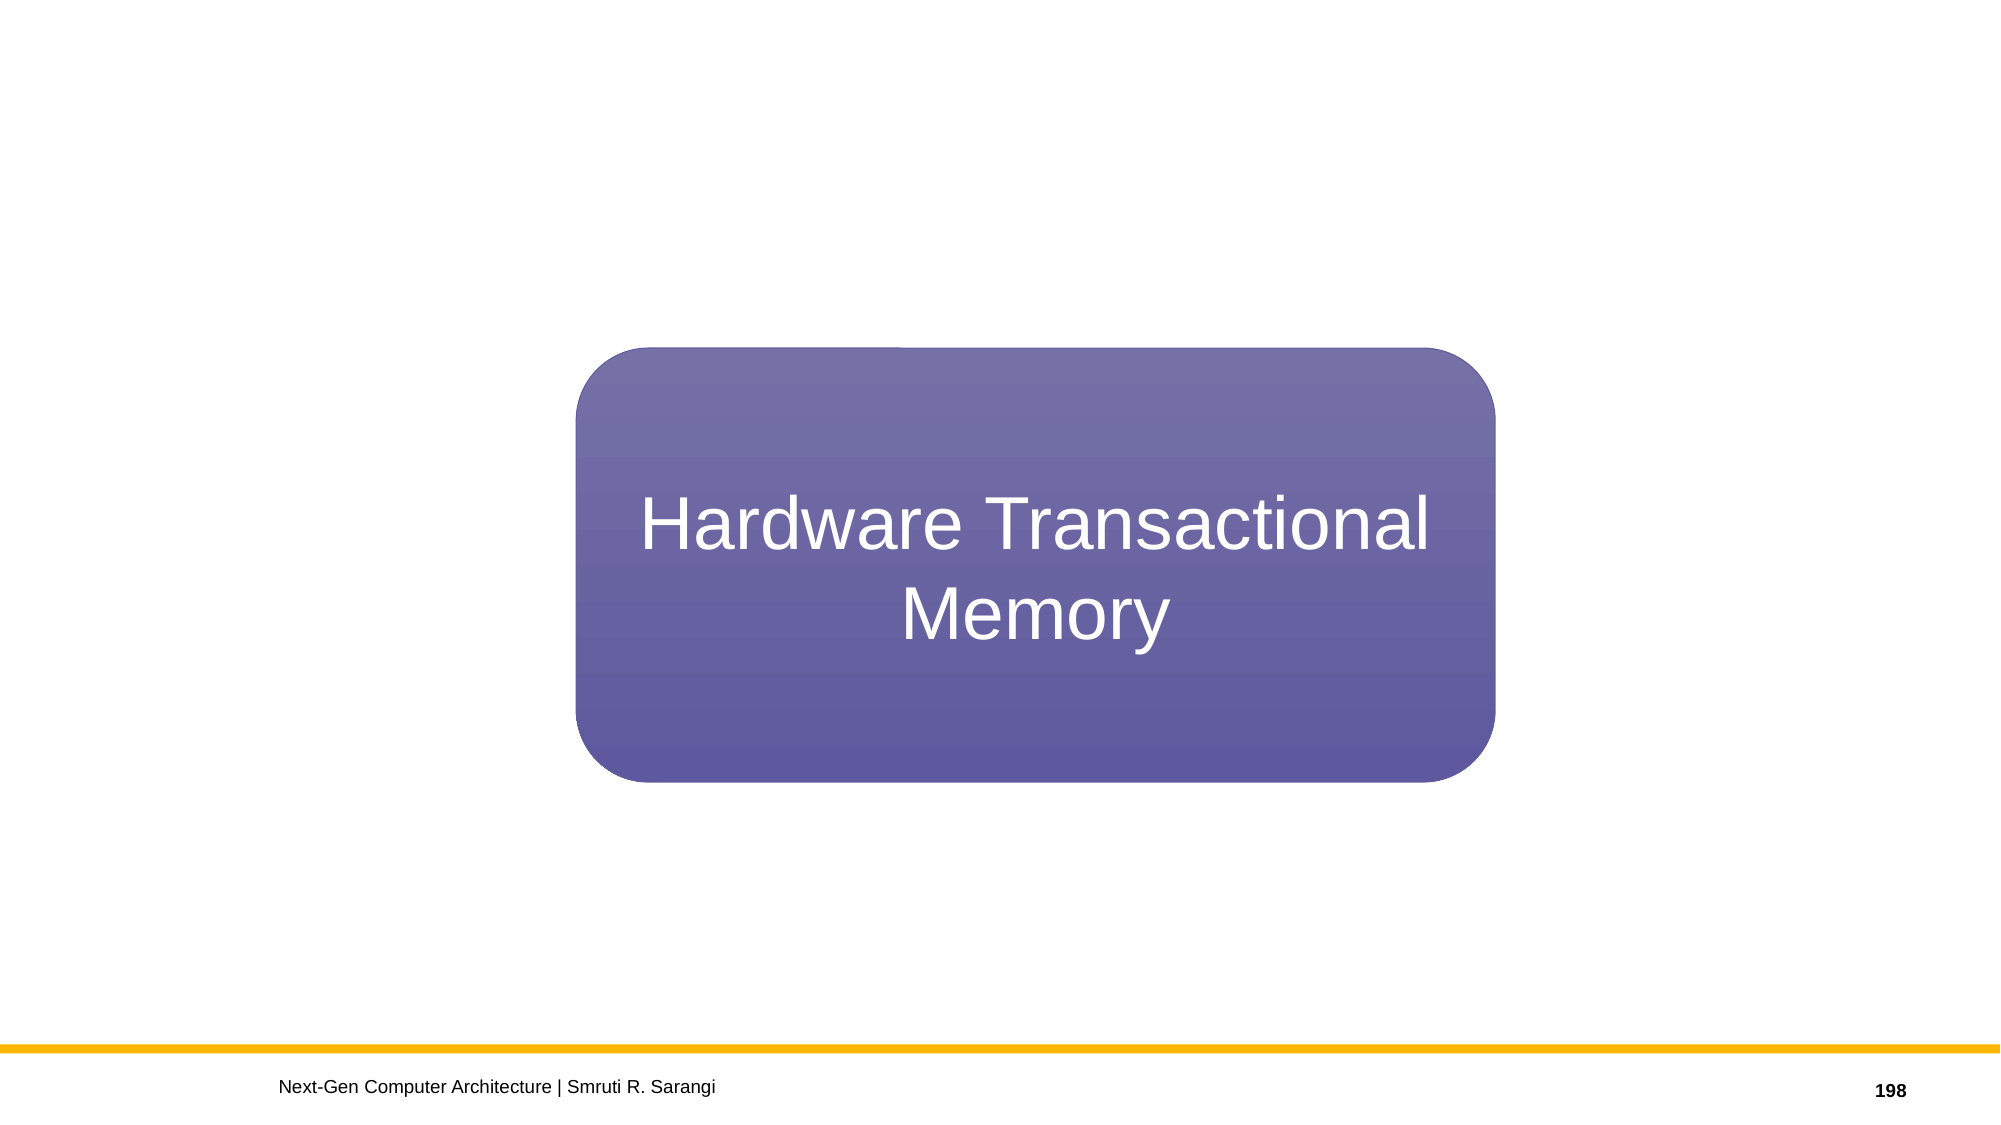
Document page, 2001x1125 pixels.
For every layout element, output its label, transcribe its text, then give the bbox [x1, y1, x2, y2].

footer Next-Gen Computer Architecture | Smruti R. Sarangi [263, 1067, 1464, 1105]
slide_number 198 [1711, 1071, 1922, 1109]
text_box Hardware Transactional Memory [575, 347, 1496, 783]
